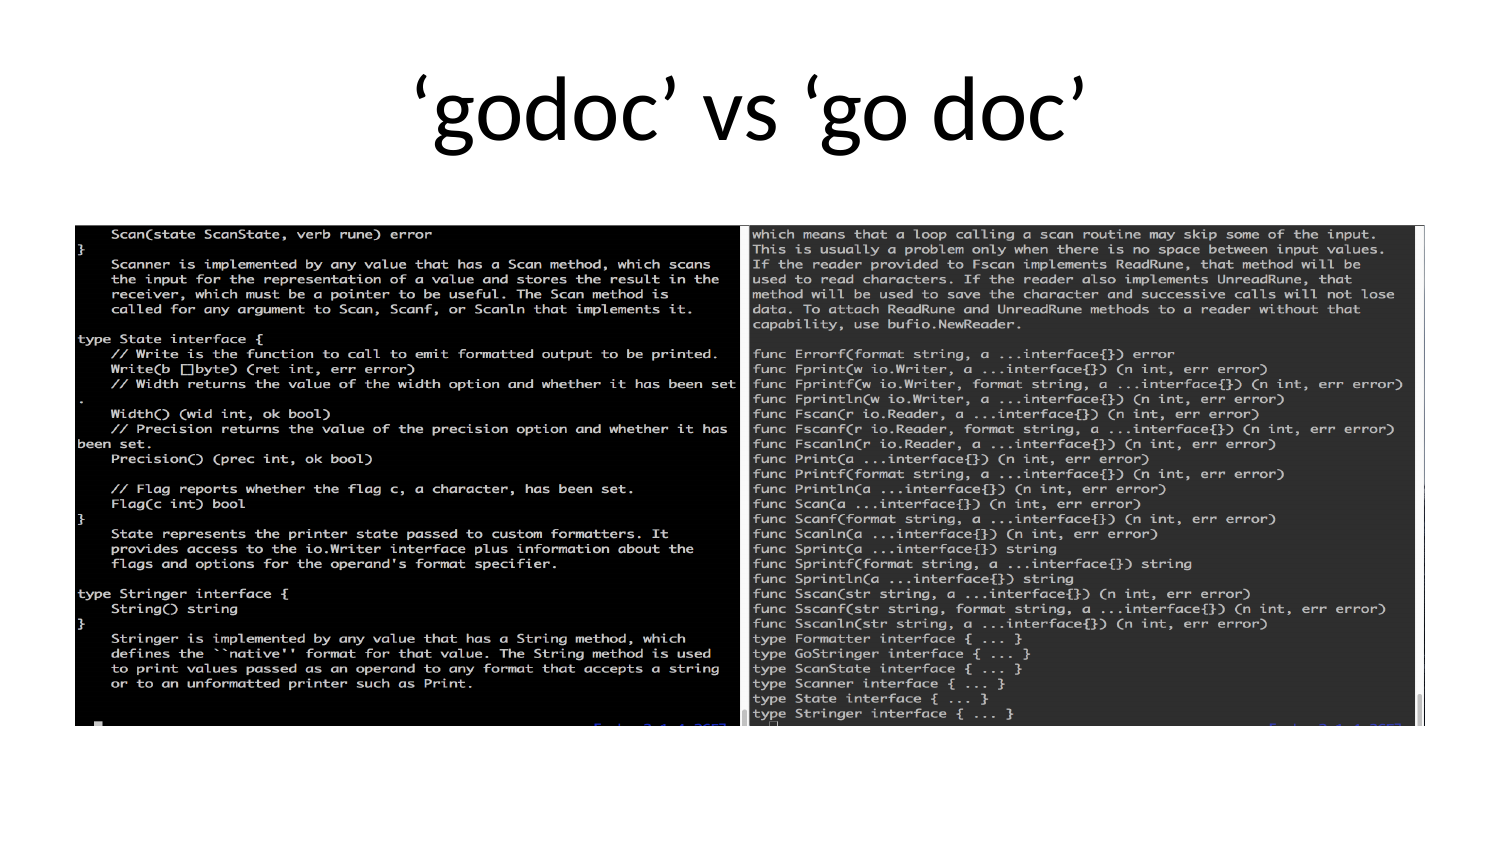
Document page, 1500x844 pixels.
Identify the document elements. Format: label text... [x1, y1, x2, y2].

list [74, 196, 1426, 754]
title ‘godoc’ vs ‘go doc’ [75, 33, 1425, 175]
